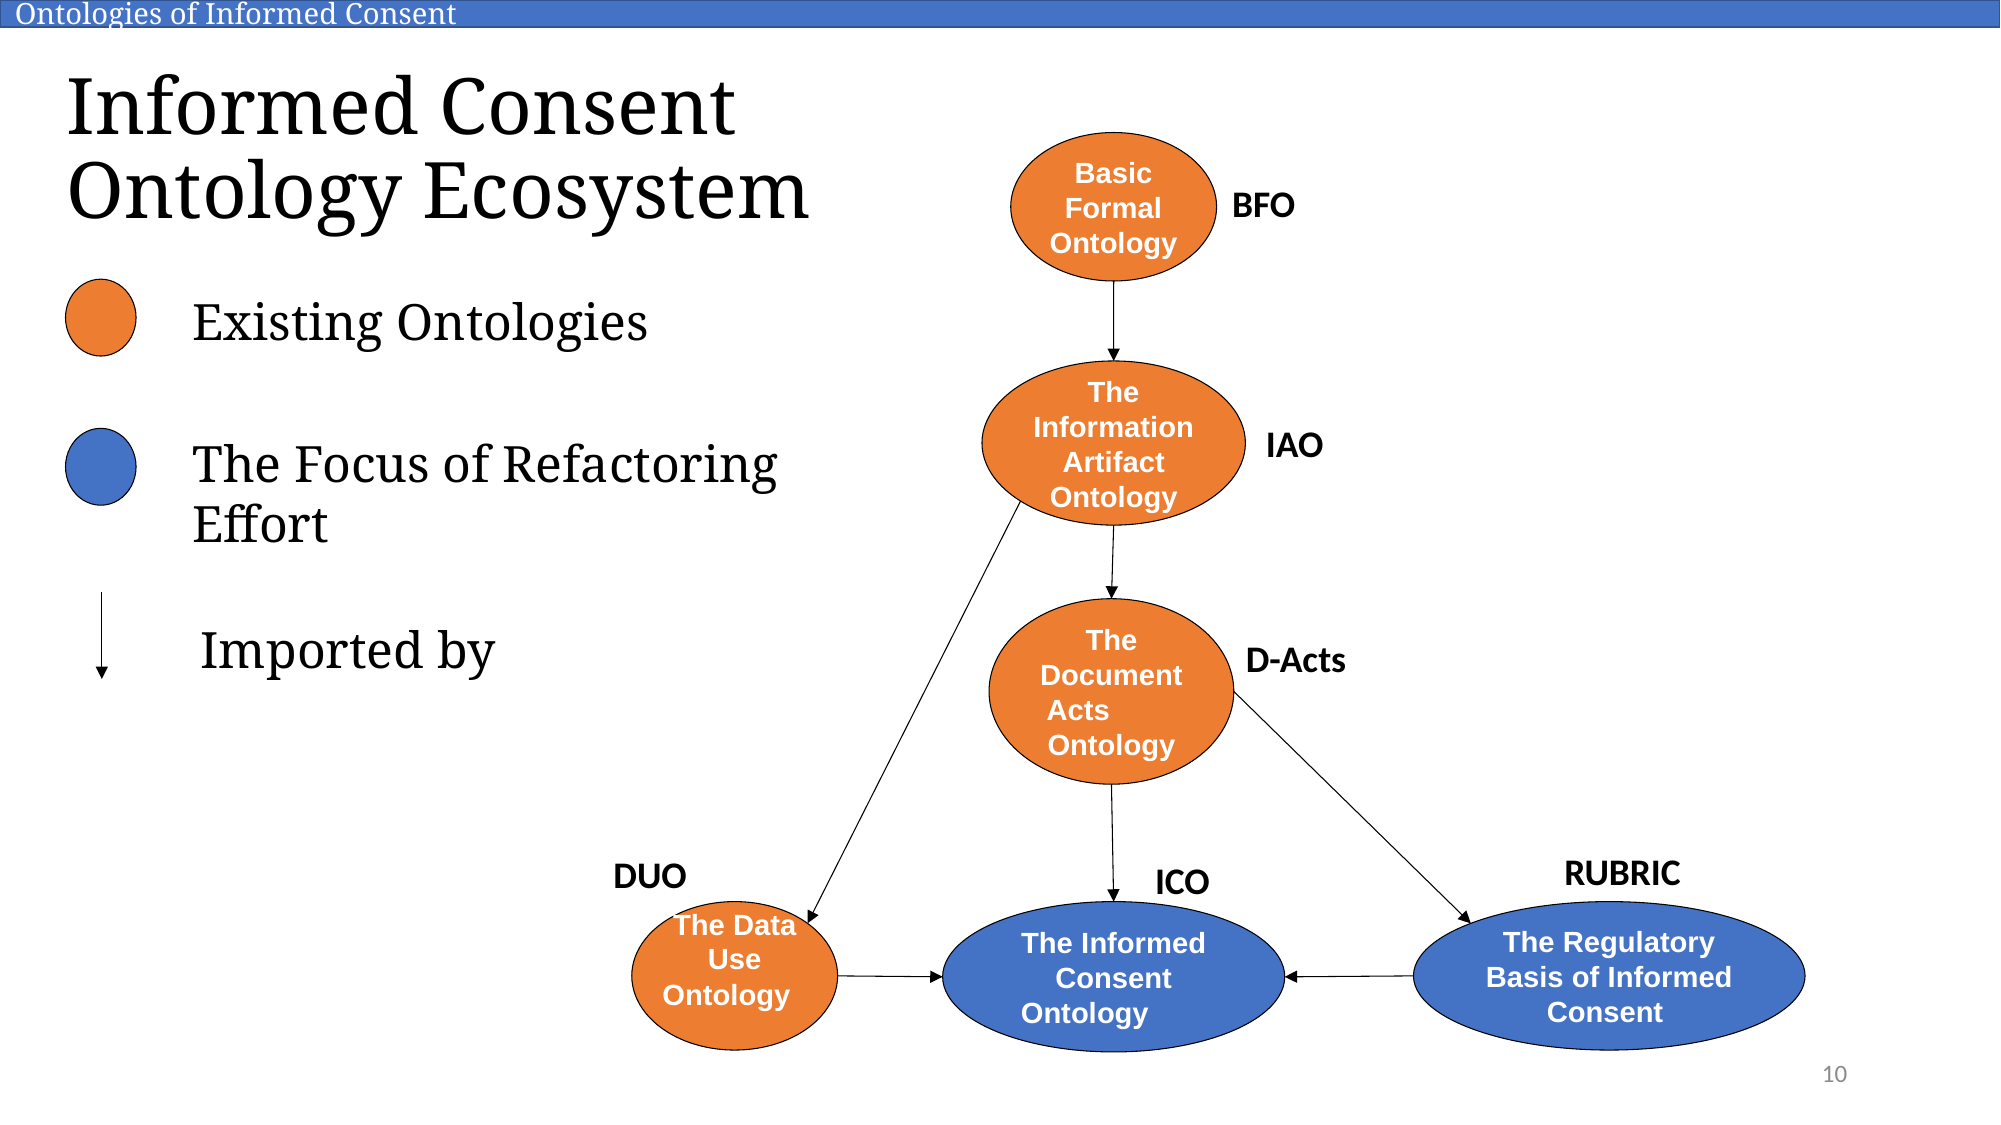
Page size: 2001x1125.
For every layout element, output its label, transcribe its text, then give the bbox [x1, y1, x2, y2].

text_box Existing Ontologies [177, 283, 847, 359]
title Informed Consent Ontology Ecosystem [51, 42, 847, 260]
slide_number 10 [1412, 1042, 1863, 1103]
text_box BFO [1217, 172, 1311, 233]
text_box DUO [598, 843, 702, 904]
text_box [64, 278, 137, 357]
text_box The Data Use Ontology [631, 901, 839, 1051]
text_box [64, 427, 137, 506]
text_box The Focus of Refactoring Effort [177, 424, 847, 560]
text_box RUBRIC [1549, 840, 1696, 900]
text_box The Information Artifact Ontology [981, 360, 1246, 526]
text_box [1233, 691, 1471, 924]
text_box Basic Formal Ontology [1010, 131, 1217, 282]
text_box The Informed Consent Ontology [942, 901, 1286, 1053]
text_box The Regulatory Basis of Informed Consent [1413, 901, 1806, 1042]
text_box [807, 501, 1021, 924]
text_box The Document Acts Ontology [1021, 598, 1235, 785]
text_box Imported by [186, 610, 623, 686]
text_box IAO [1251, 412, 1339, 472]
text_box Ontologies of Informed Consent [0, 0, 2000, 28]
text_box D-Acts [1231, 627, 1362, 688]
text_box ICO [1140, 849, 1225, 910]
